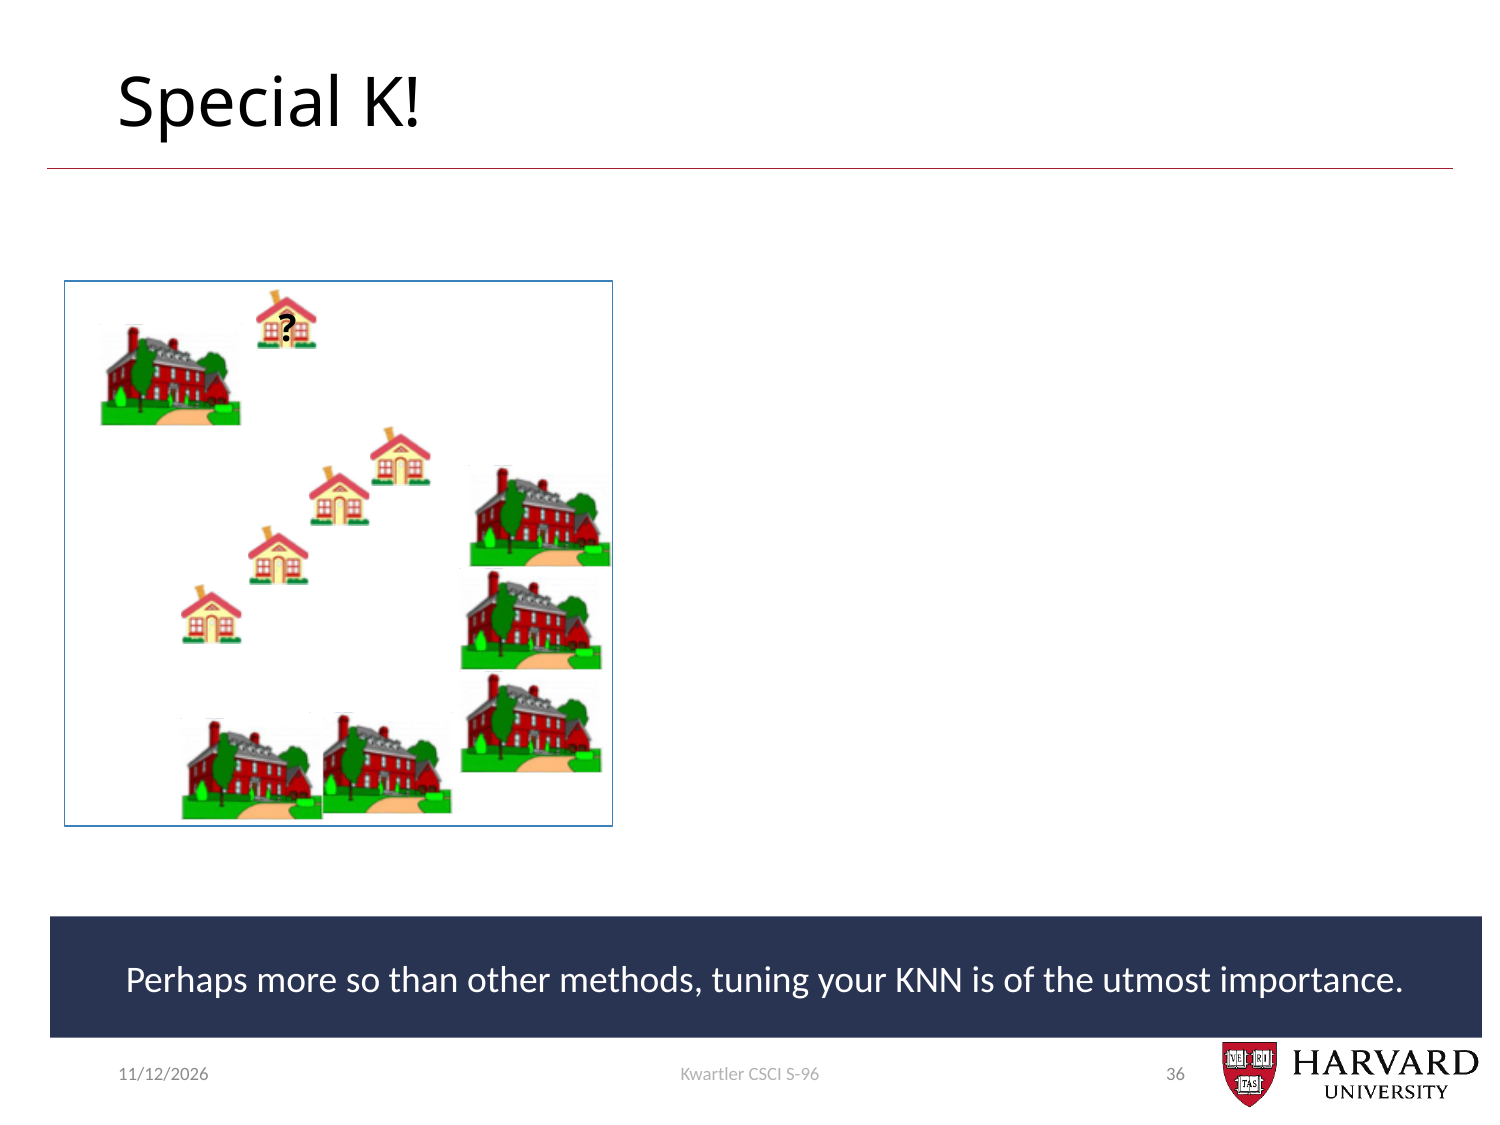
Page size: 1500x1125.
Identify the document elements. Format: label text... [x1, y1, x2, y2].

picture [248, 426, 432, 585]
picture [459, 464, 613, 774]
title Special K! [103, 59, 1397, 157]
picture [98, 323, 243, 427]
picture [181, 584, 243, 644]
text_box [64, 280, 613, 826]
picture [256, 289, 318, 349]
text_box ? [263, 289, 325, 366]
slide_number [103, 1042, 441, 1103]
text_box Perhaps more so than other methods, tuning your KNN is of the utmost importance. [49, 915, 1483, 1039]
picture [1200, 1024, 1500, 1125]
picture [180, 711, 454, 821]
slide_number 36 [1059, 1042, 1200, 1103]
footer Kwartler CSCI S-96 [496, 1042, 1004, 1103]
